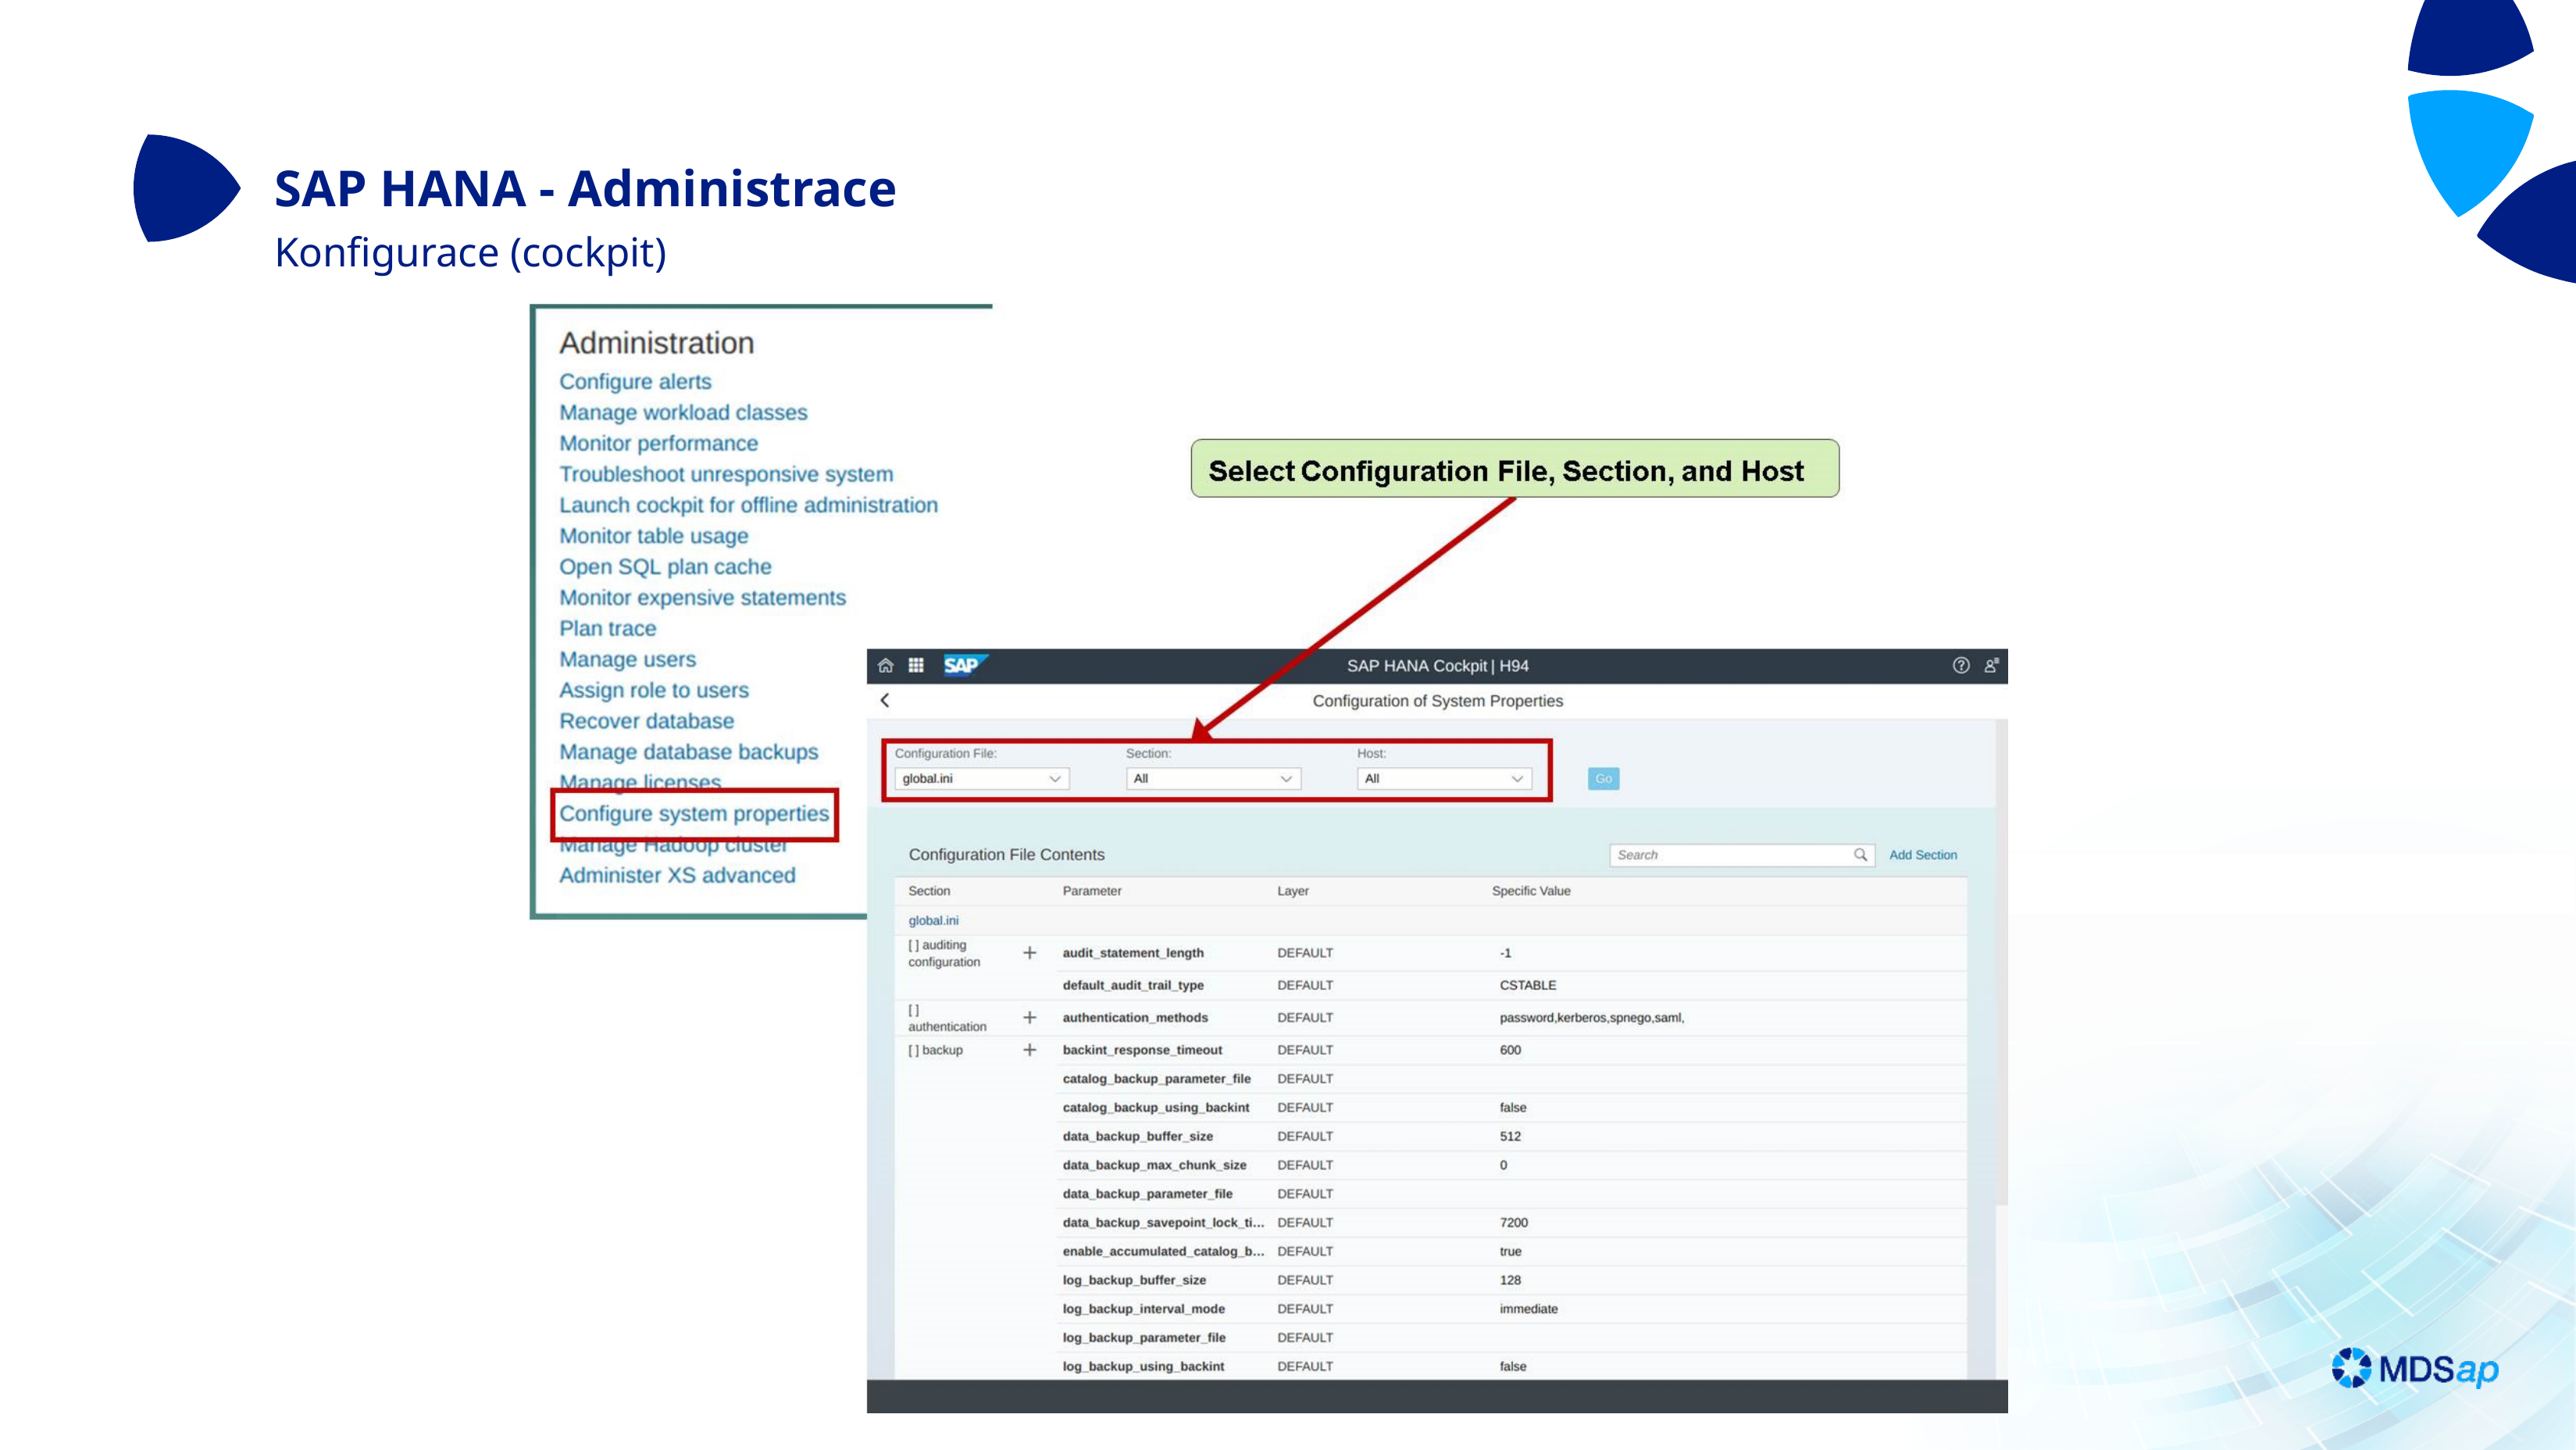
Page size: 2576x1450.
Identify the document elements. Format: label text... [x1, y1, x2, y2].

picture [528, 303, 2576, 1450]
list SAP HANA - Administrace [262, 158, 2275, 217]
list Konfigurace (cockpit) [262, 227, 2275, 305]
